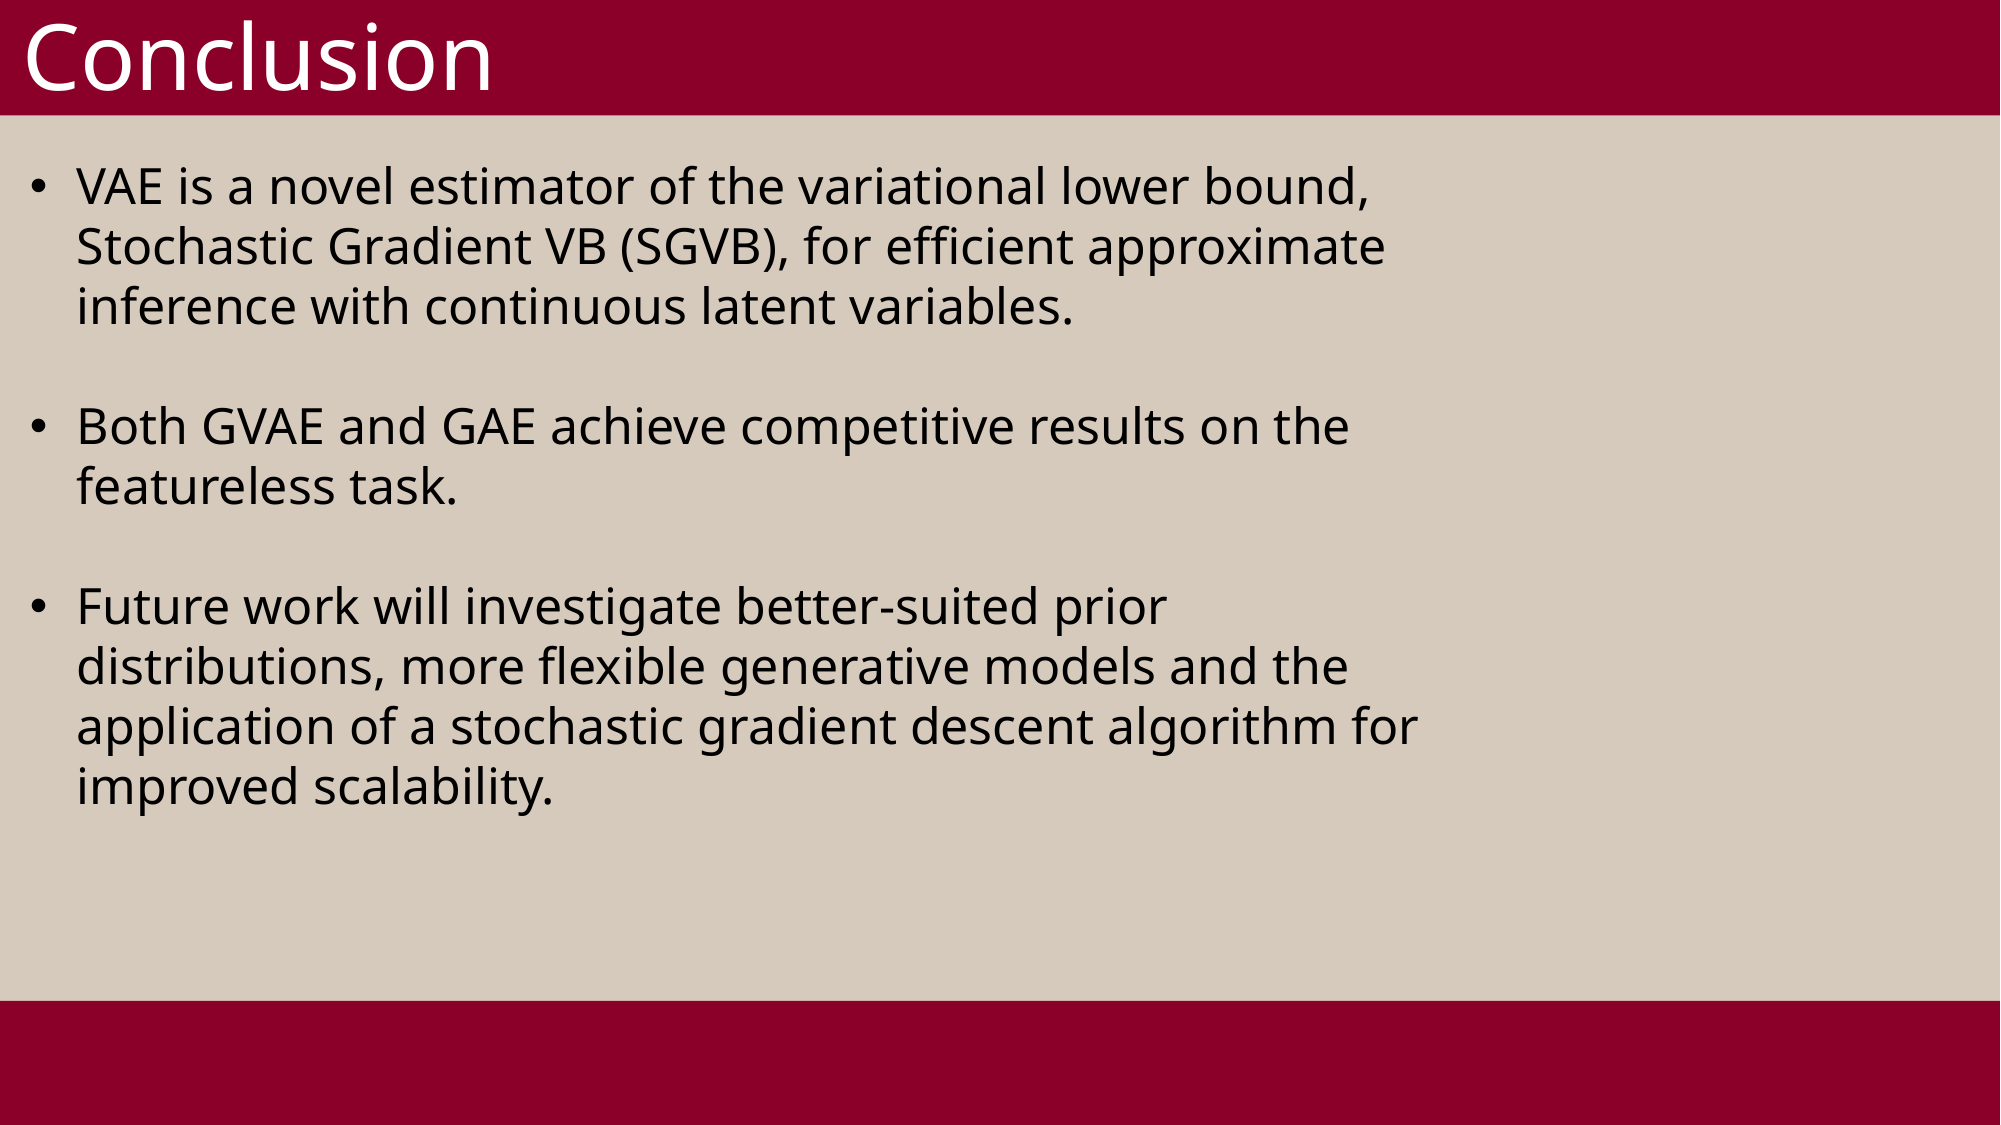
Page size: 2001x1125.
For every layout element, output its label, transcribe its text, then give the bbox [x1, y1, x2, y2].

text_box [0, 118, 2000, 999]
text_box [24, 0, 1088, 115]
text_box [0, 999, 2000, 1125]
text_box VAE is a novel estimator of the variational lower bound, Stochastic Gradient VB (SGVB), for efficient approximate inference with continuous latent variables. Both GVAE and GAE achieve competitive results on the featureless task. Future work will investigate better-suited prior distributions, more flexible generative models and the application of a stochastic gradient descent algorithm for improved scalability. [15, 147, 1463, 943]
text_box [0, 0, 2000, 118]
text_box Conclusion [20, 0, 1083, 109]
